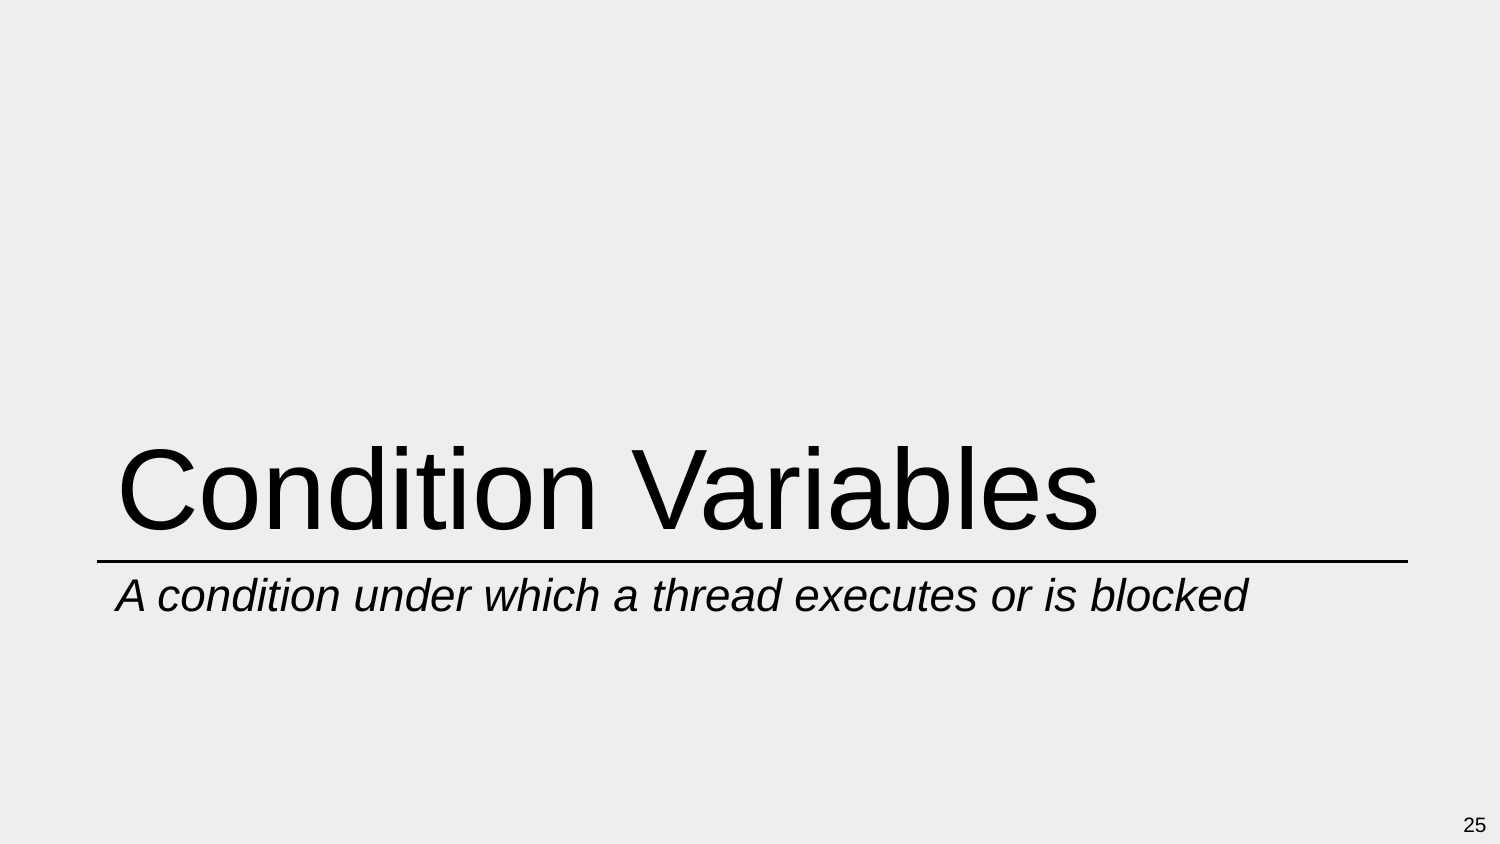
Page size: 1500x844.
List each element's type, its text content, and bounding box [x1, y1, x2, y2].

slide_number 25 [1162, 798, 1500, 844]
title Condition Variables [102, 210, 1397, 562]
list A condition under which a thread executes or is blocked [102, 564, 1397, 750]
